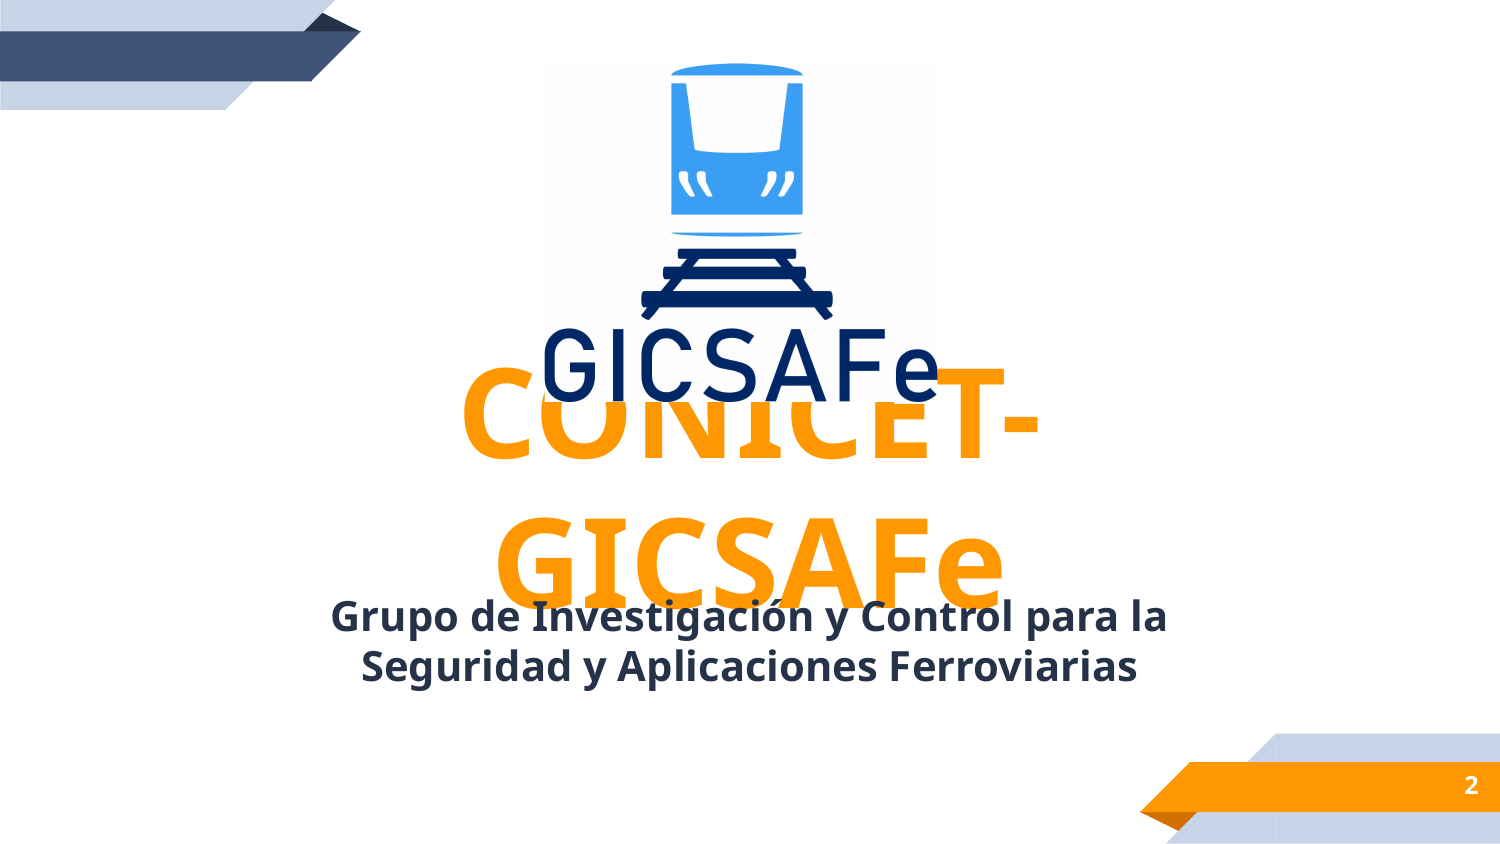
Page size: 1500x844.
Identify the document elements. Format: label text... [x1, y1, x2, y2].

picture [544, 63, 938, 402]
title CONICET-GICSAFe [209, 387, 1291, 529]
slide_number ‹#› [1249, 760, 1494, 813]
subtitle Grupo de Investigación y Control para la Seguridad y Aplicaciones Ferroviarias [209, 529, 1291, 750]
